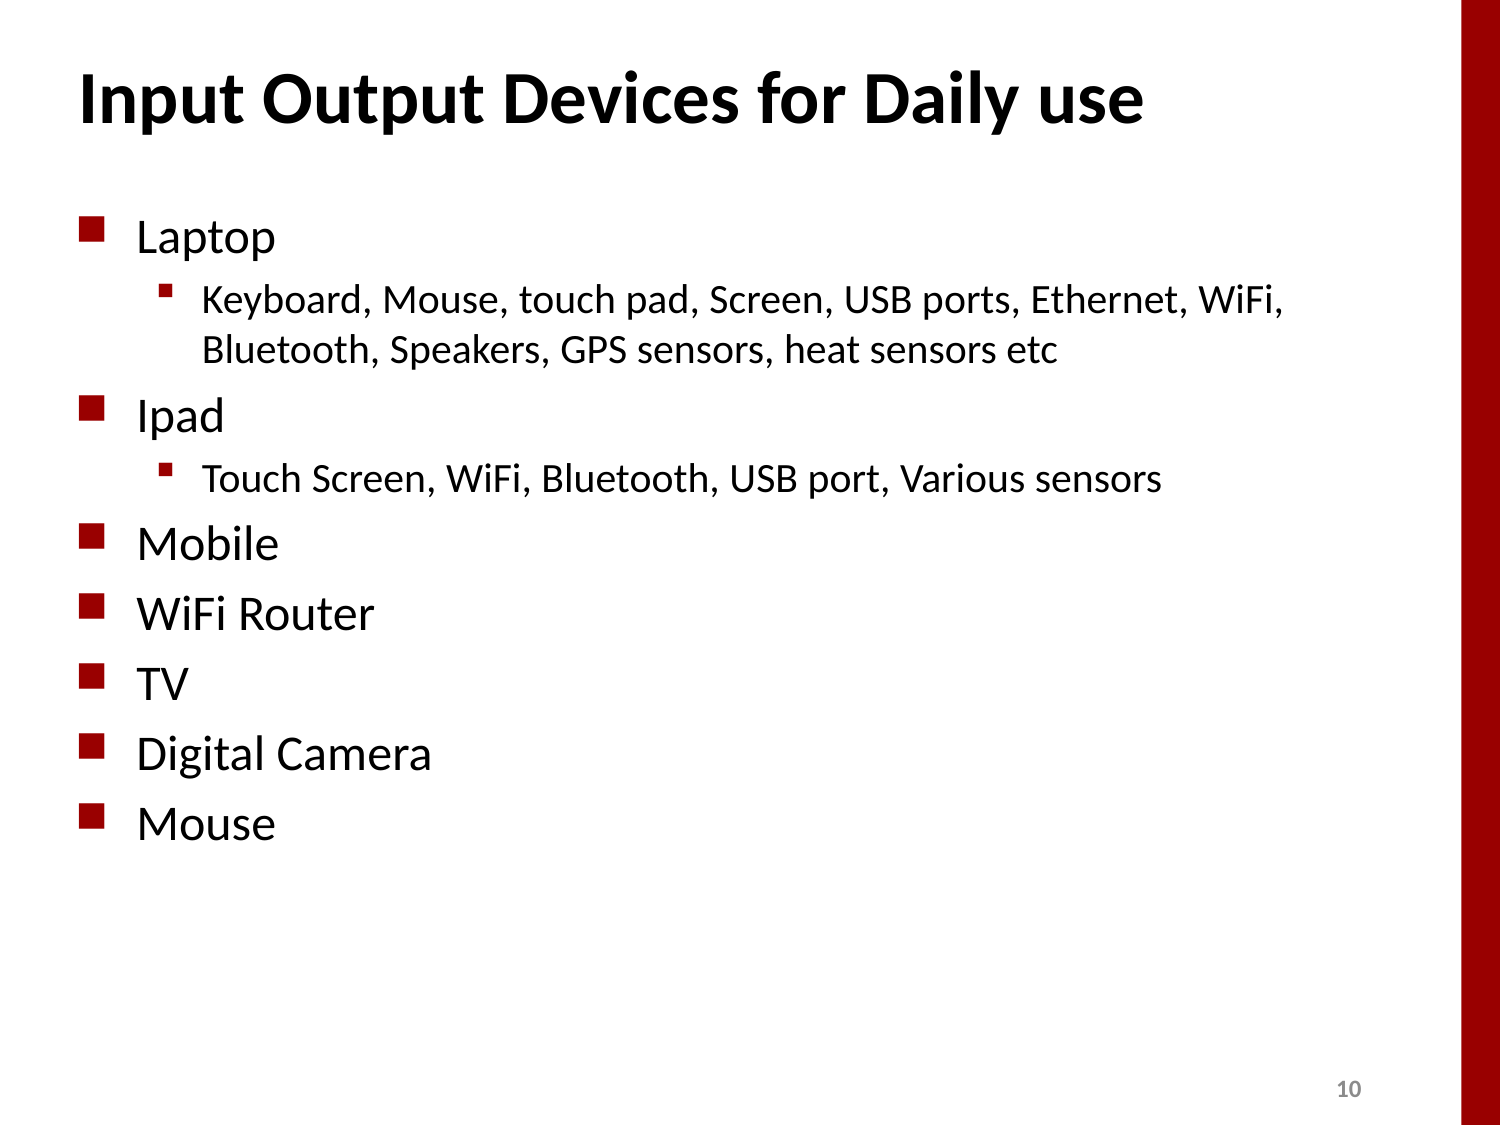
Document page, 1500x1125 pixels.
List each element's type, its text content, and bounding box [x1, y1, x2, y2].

title Input Output Devices for Daily use [63, 30, 1310, 157]
list Laptop Keyboard, Mouse, touch pad, Screen, USB ports, Ethernet, WiFi, Bluetooth, Speakers, GPS sensors, heat sensors etc Ipad Touch Screen, WiFi, Bluetooth, USB port, Various sensors Mobile WiFi Router TV Digital Camera Mouse [64, 196, 1361, 1048]
